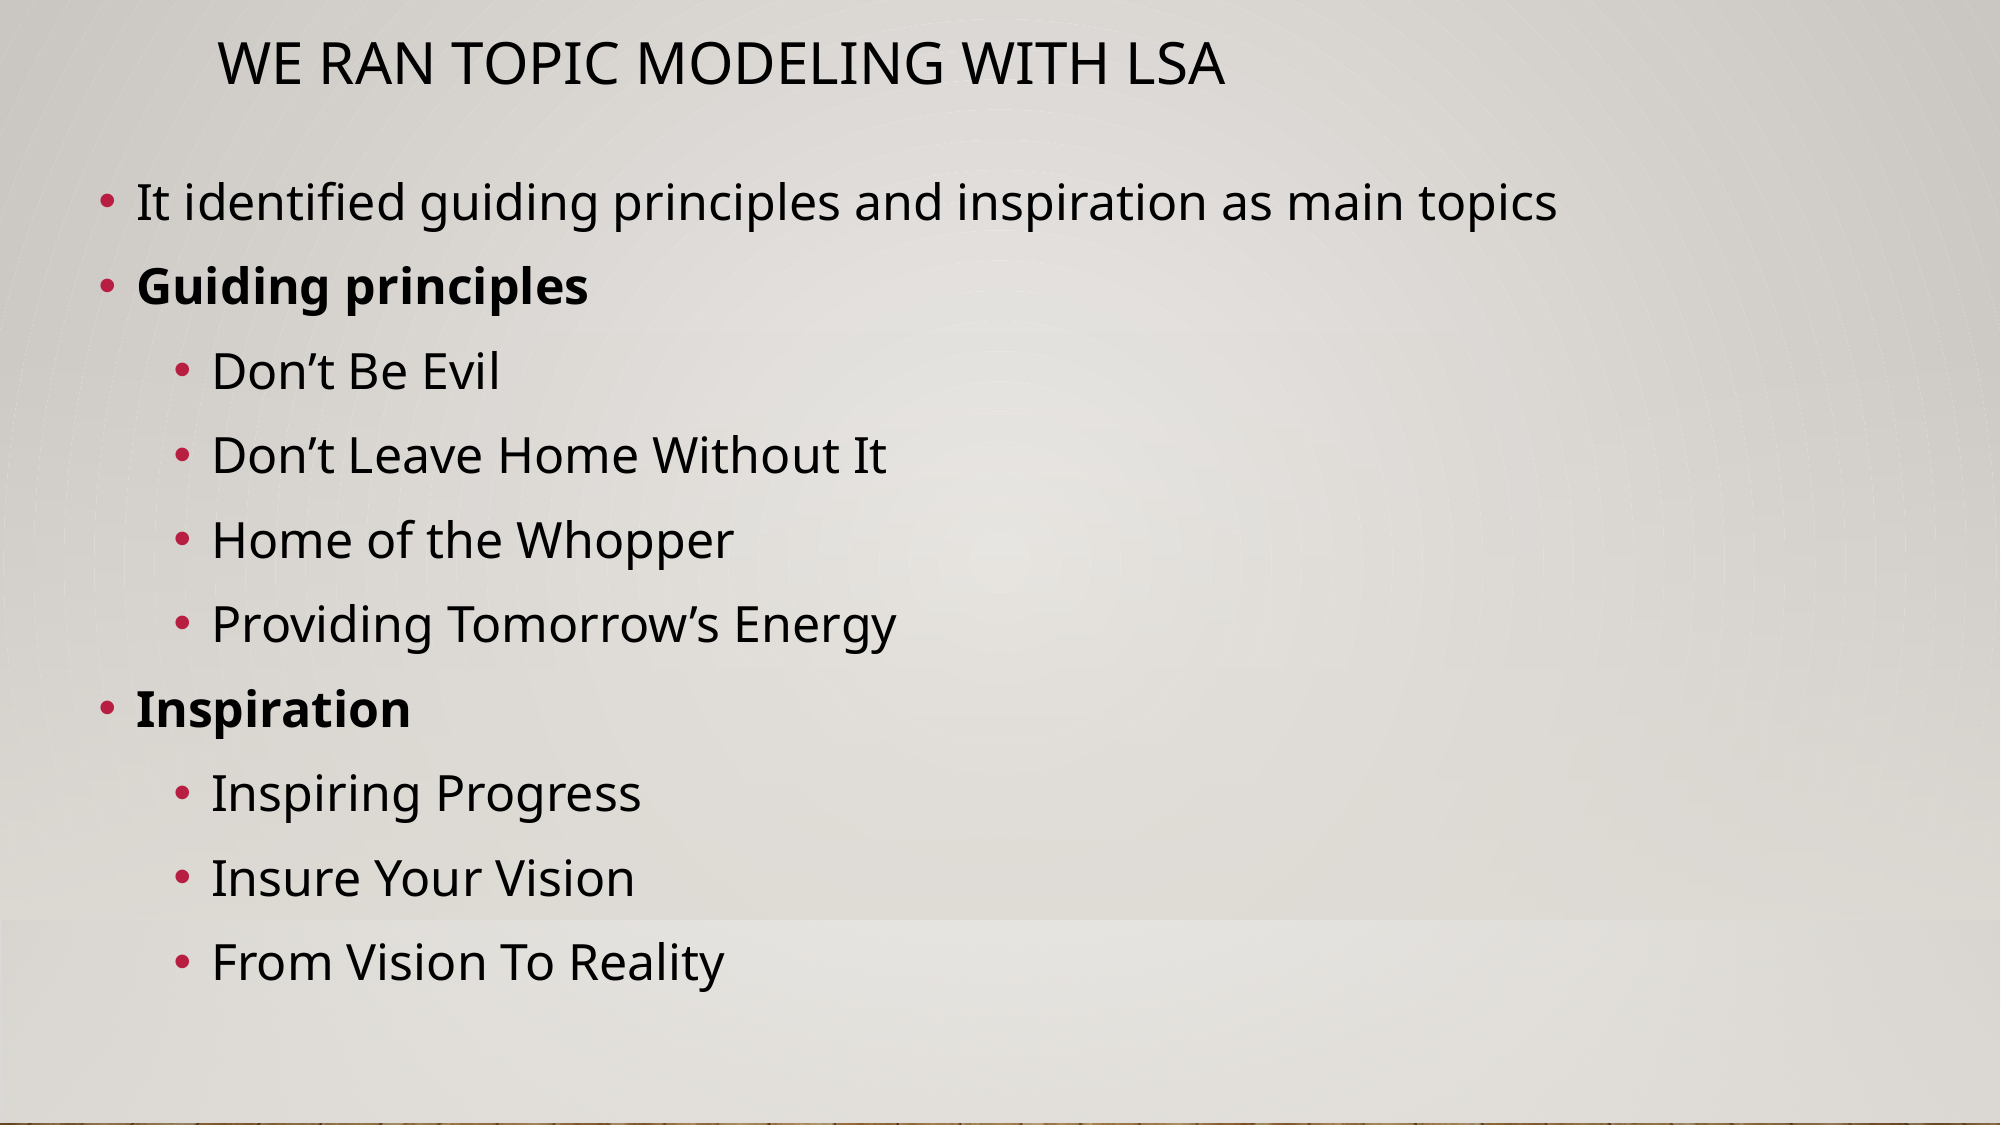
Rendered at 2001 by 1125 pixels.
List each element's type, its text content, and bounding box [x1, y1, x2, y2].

text_box It identified guiding principles and inspiration as main topics Guiding principles Don’t Be Evil Don’t Leave Home Without It Home of the Whopper Providing Tomorrow’s Energy Inspiration Inspiring Progress Insure Your Vision From Vision To Reality [74, 150, 1860, 1006]
picture [0, 920, 2000, 1125]
text_box WE RAN TOPIC MODELING with LSA [202, 0, 1475, 97]
